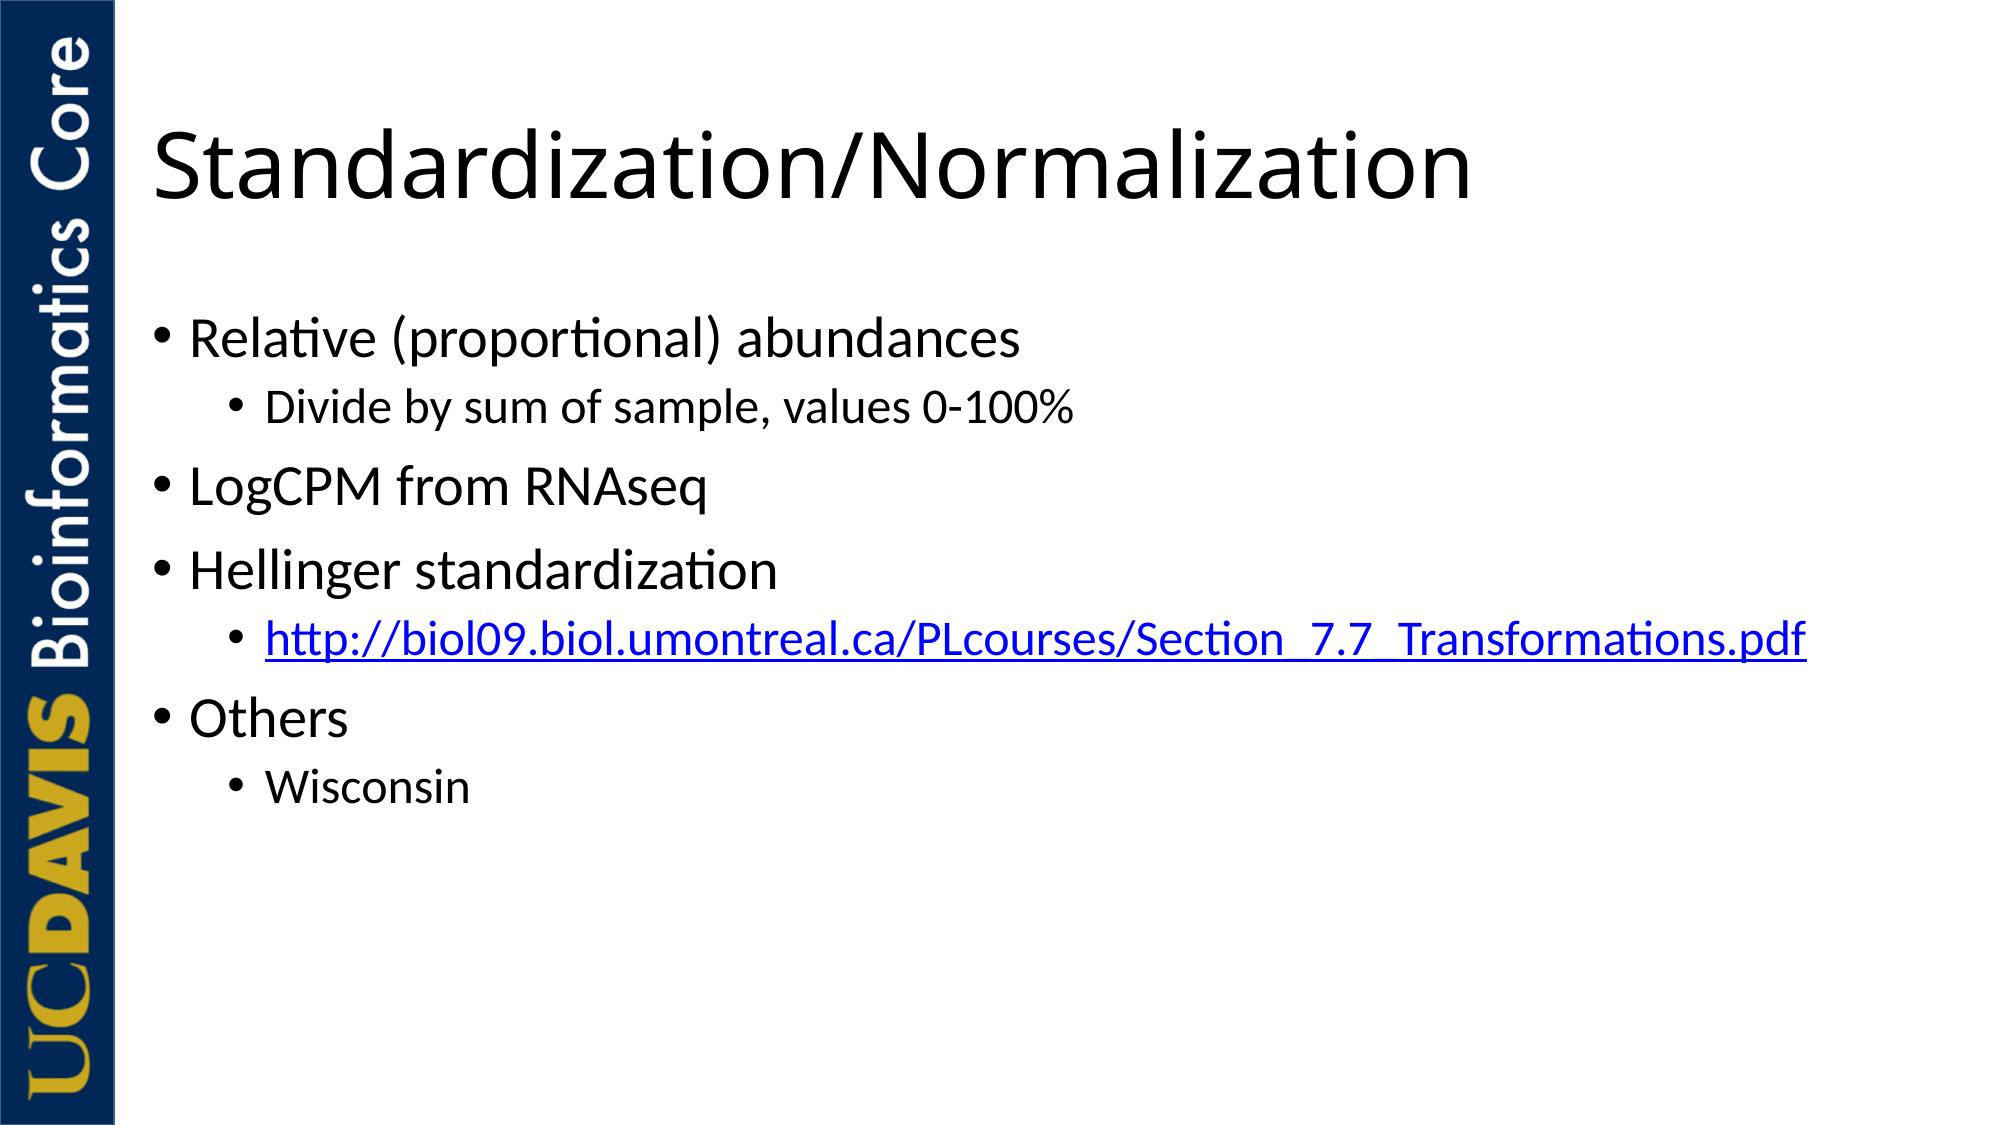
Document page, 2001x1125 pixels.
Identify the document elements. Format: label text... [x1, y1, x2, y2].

list Relative (proportional) abundances Divide by sum of sample, values 0-100% LogCPM from RNAseq Hellinger standardization http://biol09.biol.umontreal.ca/PLcourses/Section_7.7_Transformations.pdf Others Wisconsin [137, 299, 1863, 1014]
title Standardization/Normalization [137, 59, 1863, 278]
picture [8, 0, 112, 1121]
